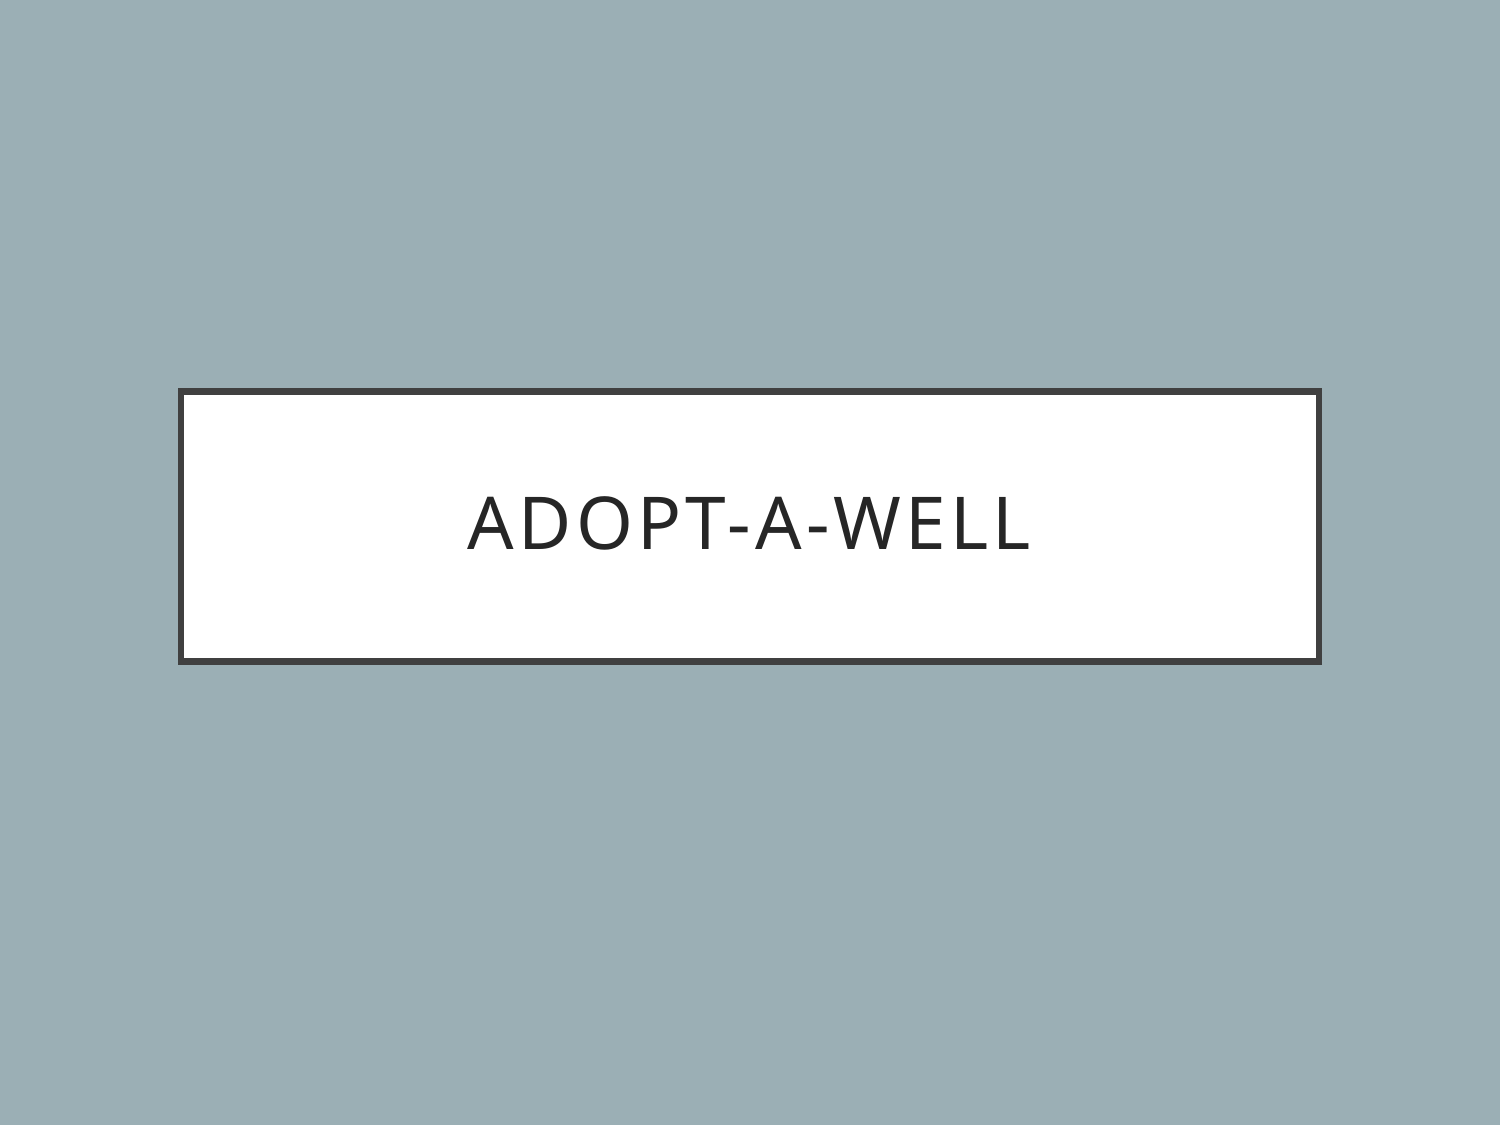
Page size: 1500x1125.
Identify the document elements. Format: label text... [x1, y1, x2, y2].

title Adopt-a-well [178, 388, 1322, 665]
